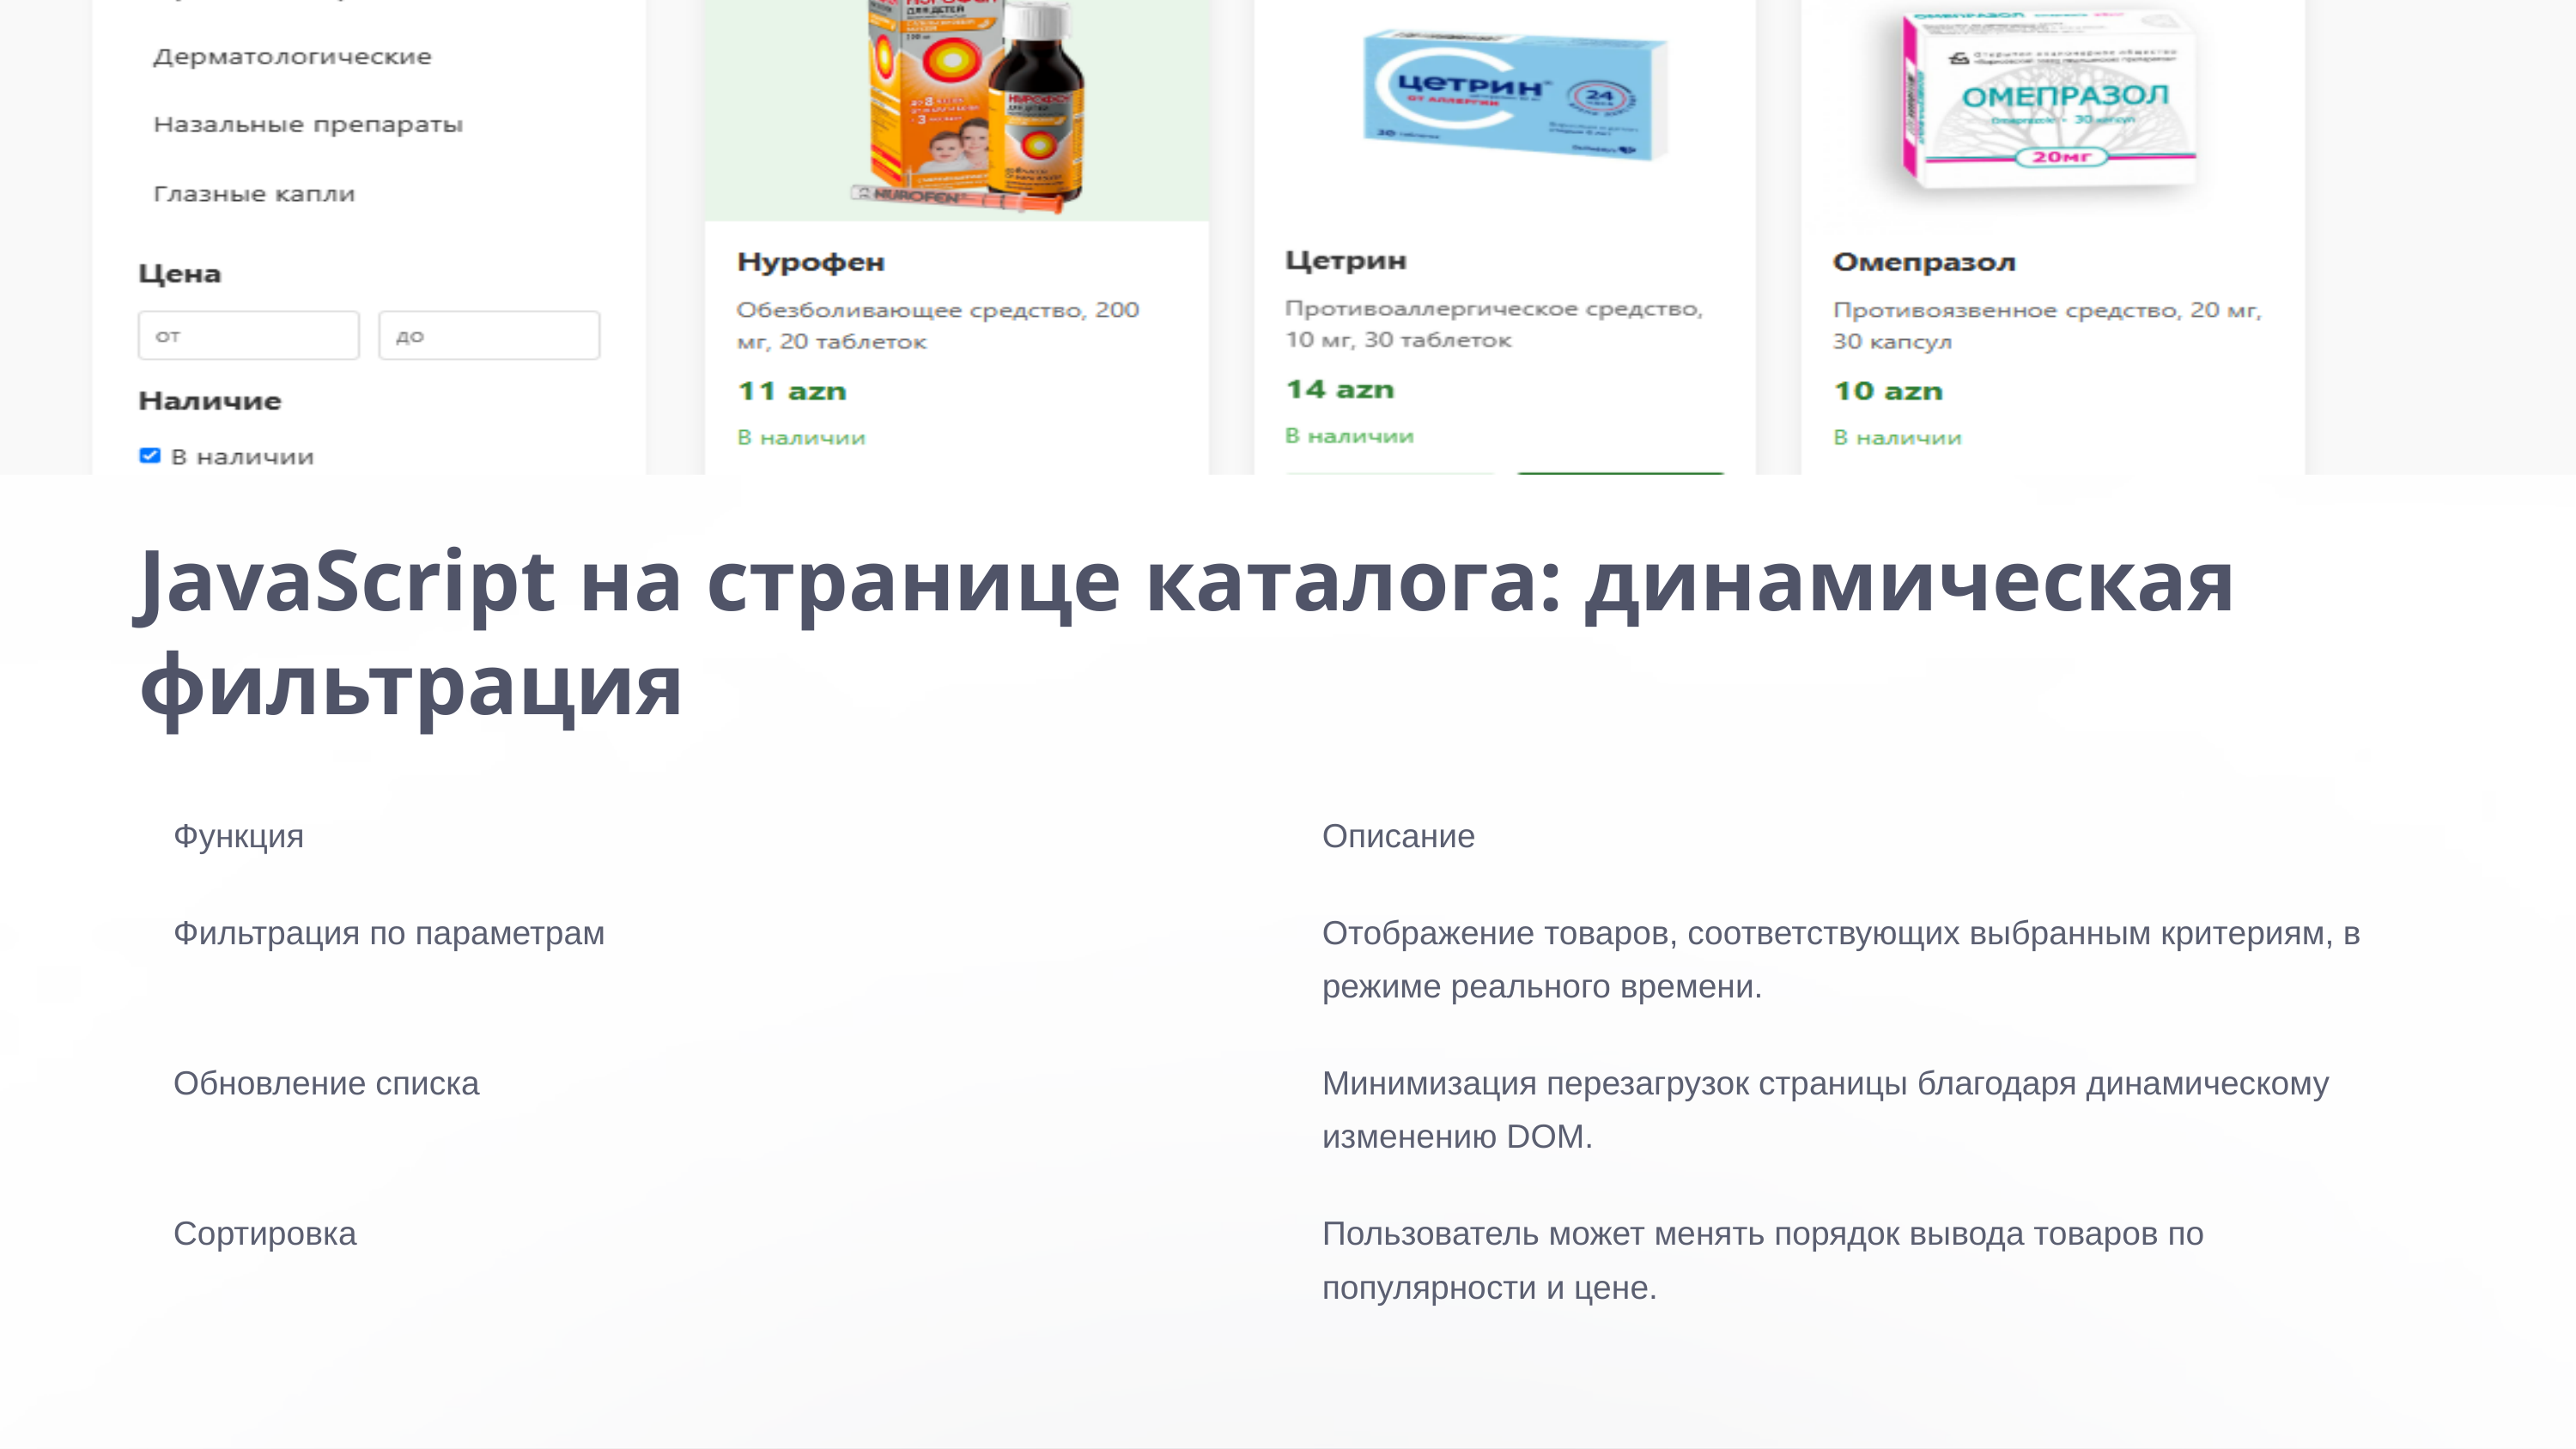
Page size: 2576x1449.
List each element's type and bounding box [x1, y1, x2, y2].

text_box [0, 482, 2576, 1449]
text_box [139, 790, 2437, 887]
text_box [1321, 1209, 2403, 1318]
text_box [137, 528, 2439, 739]
text_box [173, 908, 1255, 963]
text_box [1321, 908, 2403, 1016]
picture [0, 0, 2576, 475]
text_box [173, 1058, 1255, 1113]
text_box [139, 1037, 2437, 1187]
text_box [139, 887, 2437, 1037]
text_box [1321, 811, 2403, 866]
text_box [139, 1187, 2437, 1339]
text_box [173, 1209, 1255, 1264]
text_box [173, 811, 1255, 866]
text_box [1321, 1058, 2403, 1167]
